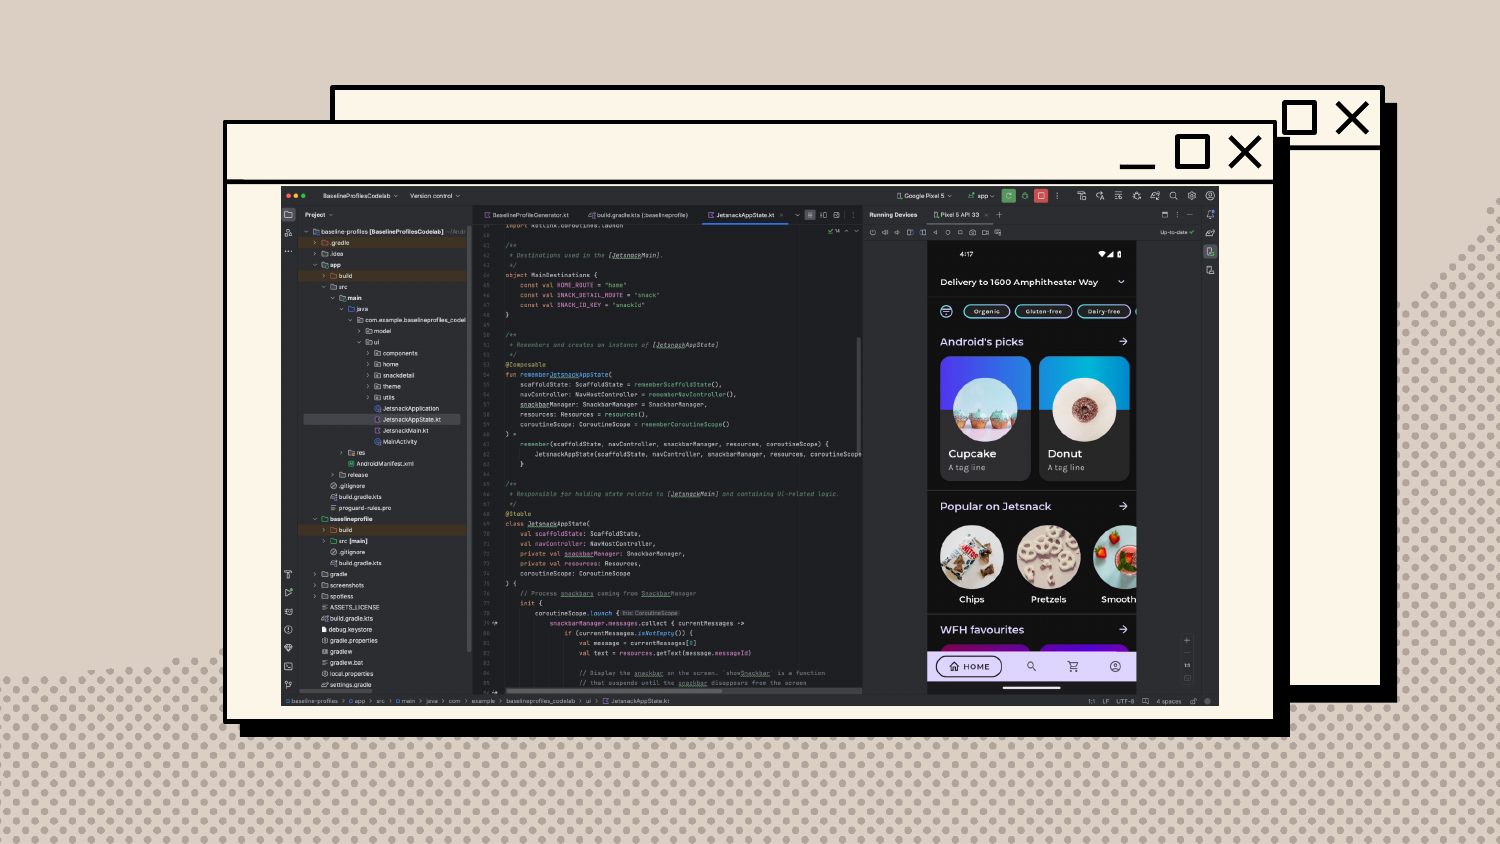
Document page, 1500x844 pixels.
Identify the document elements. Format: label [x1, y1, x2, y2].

picture [280, 186, 1219, 706]
